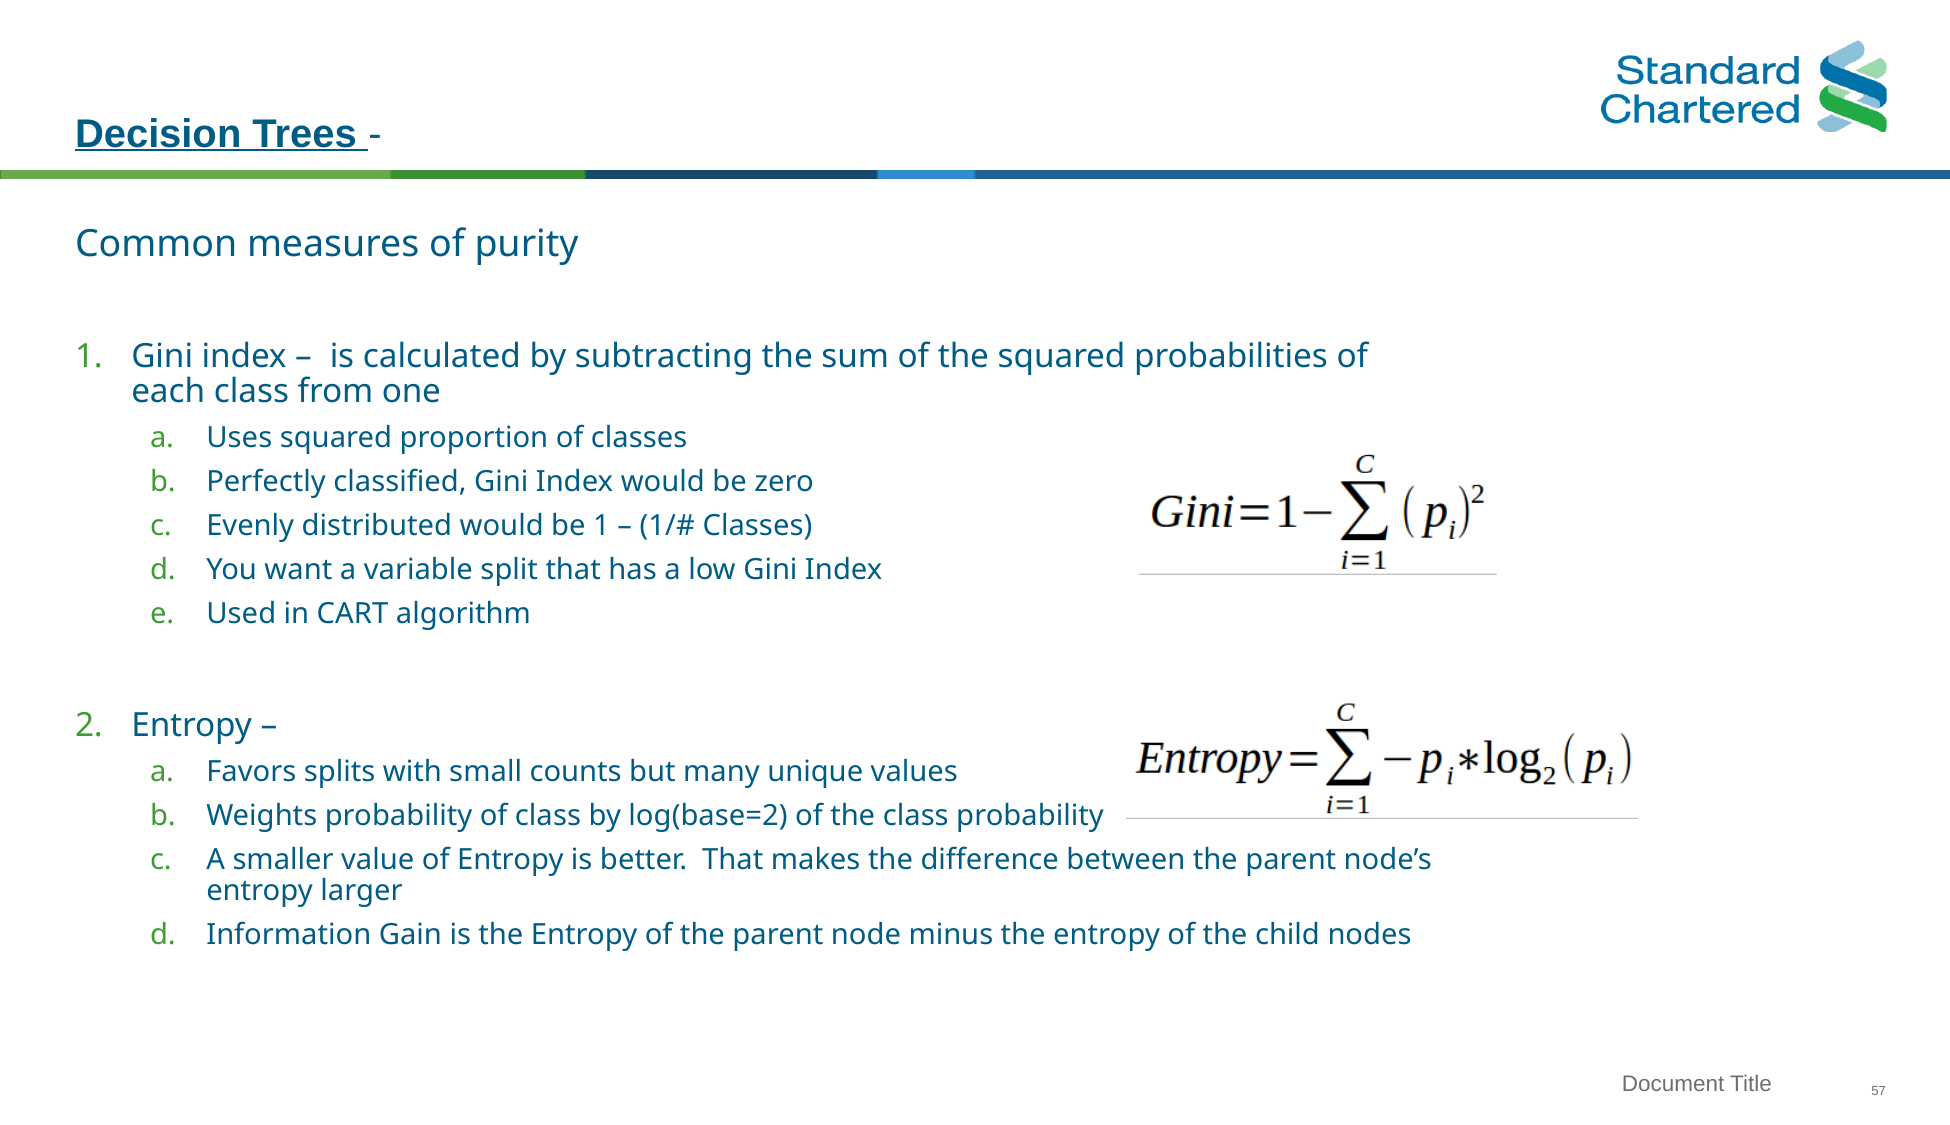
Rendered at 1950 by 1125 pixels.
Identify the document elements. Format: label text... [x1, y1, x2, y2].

picture [1450, 170, 1950, 179]
picture [1126, 699, 1638, 820]
picture [0, 170, 75, 179]
list Decision Trees - Common measures of purity Gini index – is calculated by subtracting the sum of the squared probabilities of each class from one Uses squared proportion of classes Perfectly classified, Gini Index would be zero Evenly distributed would be 1 – (1/# Classes) You want a variable split that has a low Gini Index Used in CART algorithm Entropy – Favors splits with small counts but many unique values Weights probability of class by log(base=2) of the class probability A smaller value of Entropy is better. That makes the difference between the parent node’s entropy larger Information Gain is the Entropy of the parent node minus the entropy of the child nodes [75, 112, 1450, 1000]
picture [1139, 449, 1497, 575]
